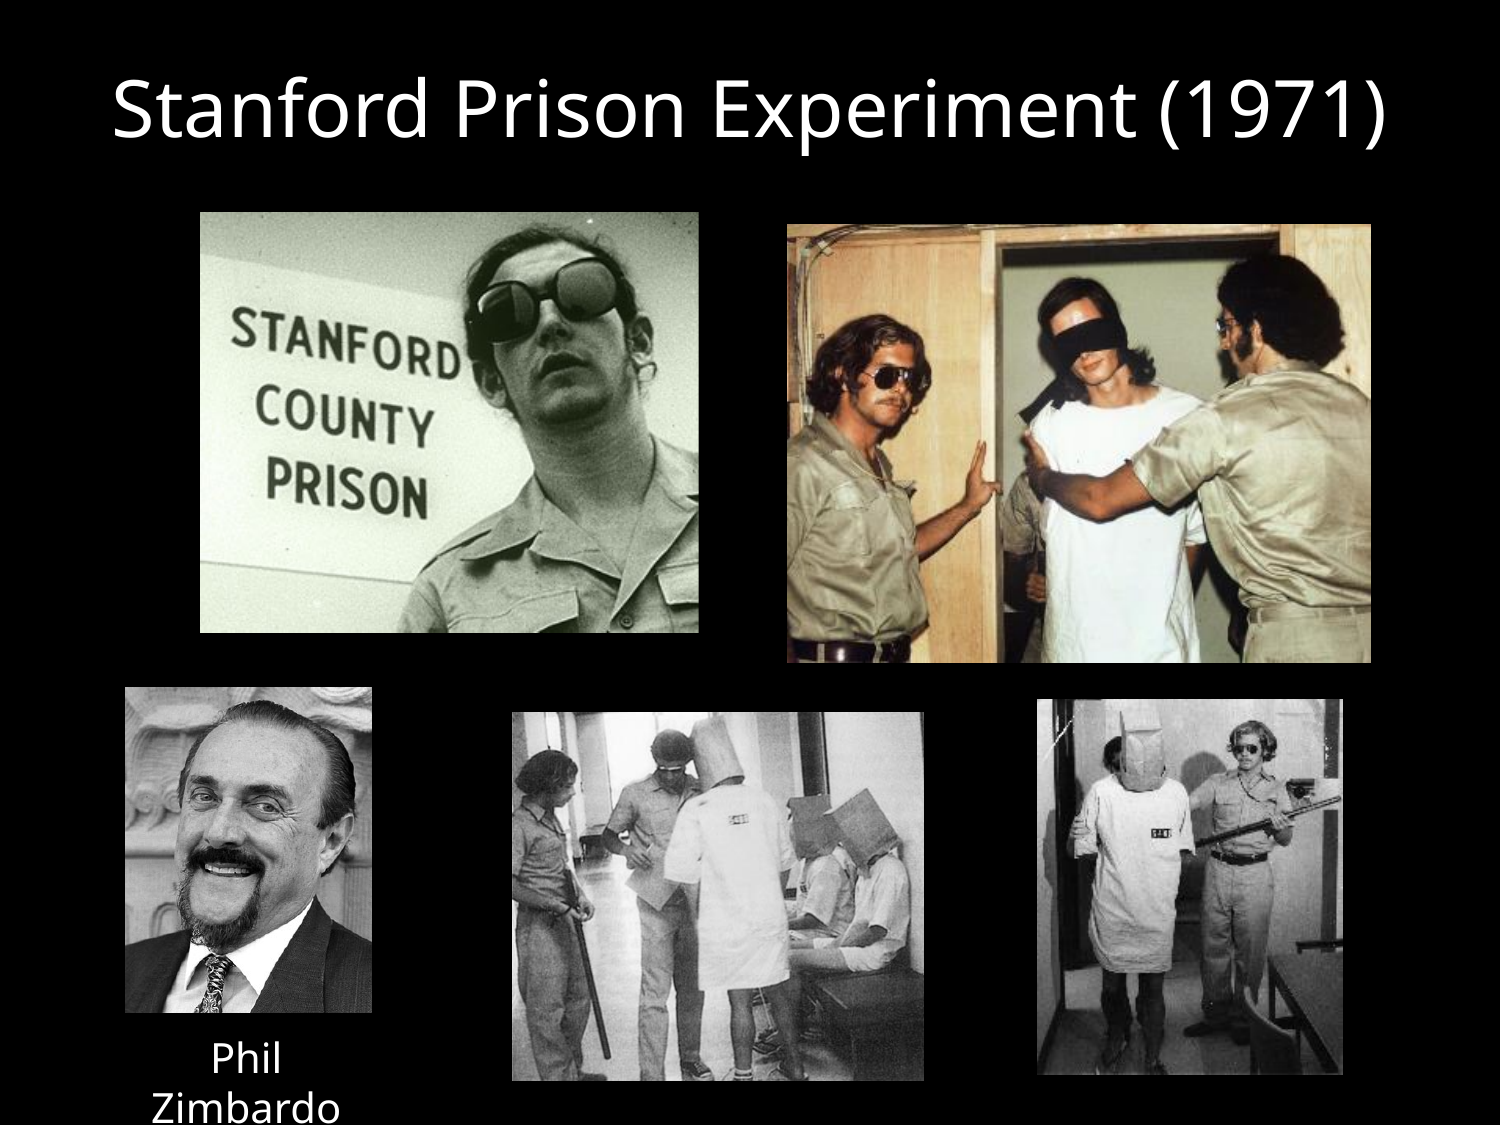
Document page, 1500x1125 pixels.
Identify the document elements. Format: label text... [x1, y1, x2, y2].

text_box [0, 0, 1500, 1125]
text_box Phil Zimbardo [99, 1024, 393, 1125]
picture [199, 212, 699, 633]
title Stanford Prison Experiment (1971) [75, 12, 1425, 200]
picture [787, 224, 1371, 663]
picture [1037, 699, 1343, 1076]
picture [512, 712, 924, 1082]
picture [124, 687, 372, 1013]
